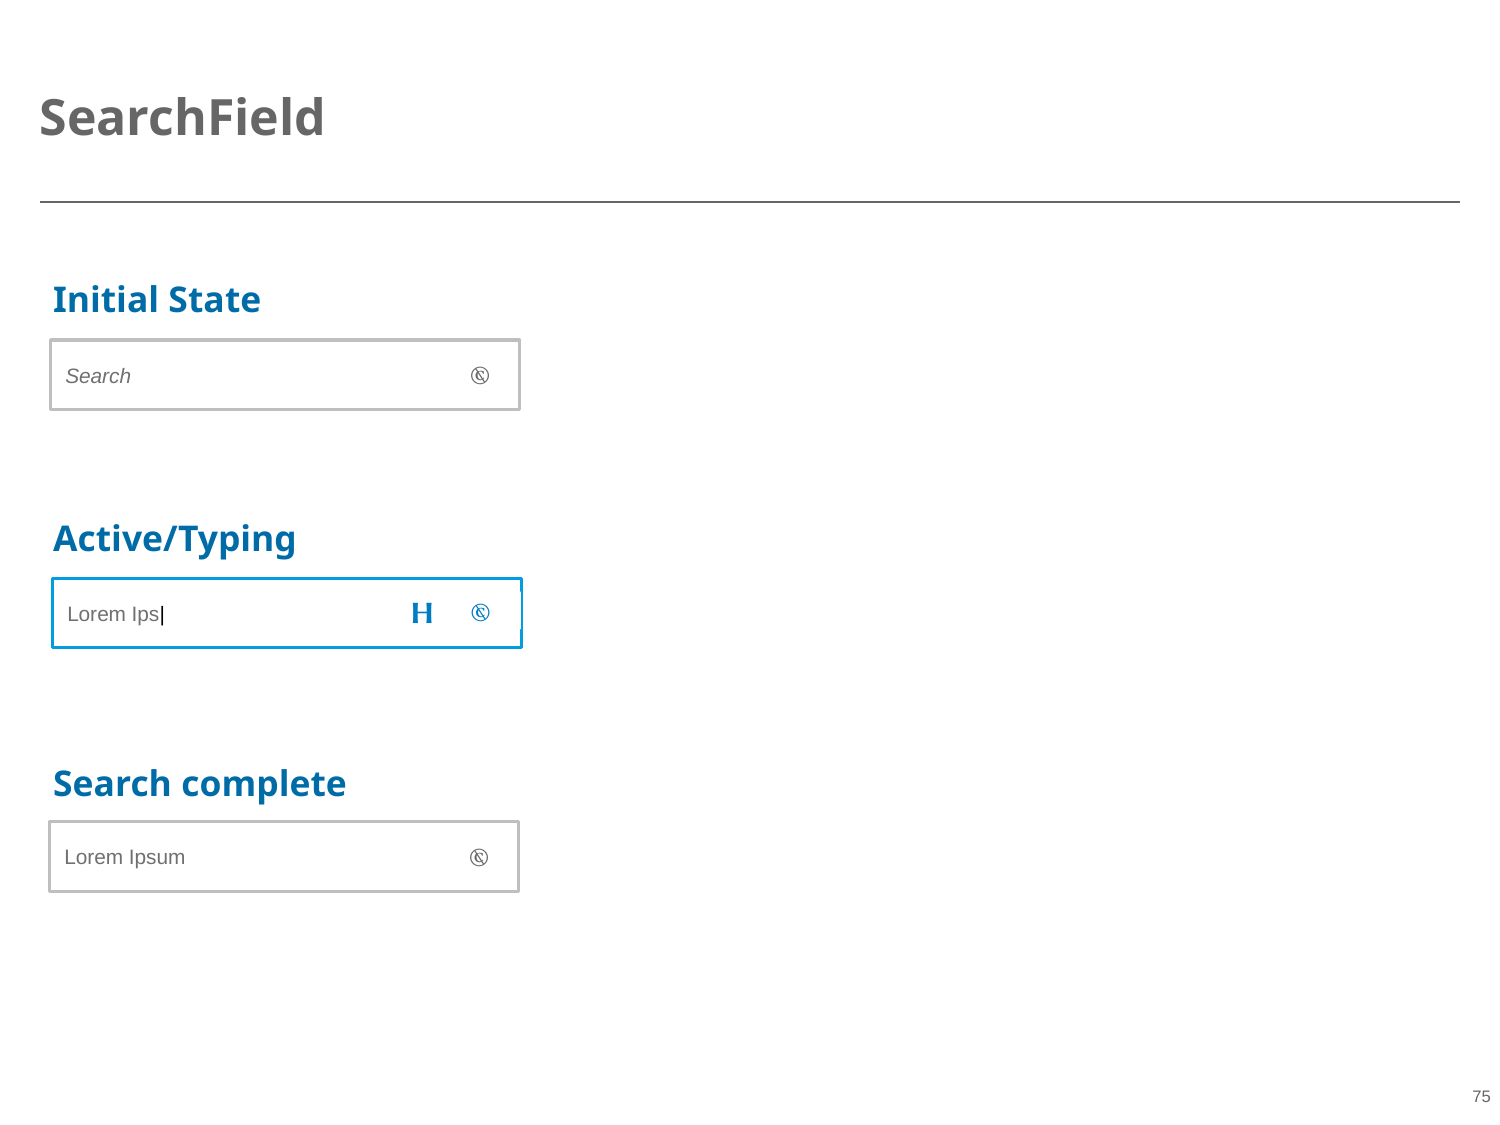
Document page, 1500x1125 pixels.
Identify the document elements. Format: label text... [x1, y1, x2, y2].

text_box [50, 339, 521, 410]
title SearchField [39, 53, 1460, 178]
text_box Lorem Ips| [51, 577, 523, 649]
list Initial State Active/Typing Search complete [53, 277, 1447, 998]
text_box  [450, 591, 521, 630]
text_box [49, 821, 520, 892]
text_box  [386, 592, 458, 630]
